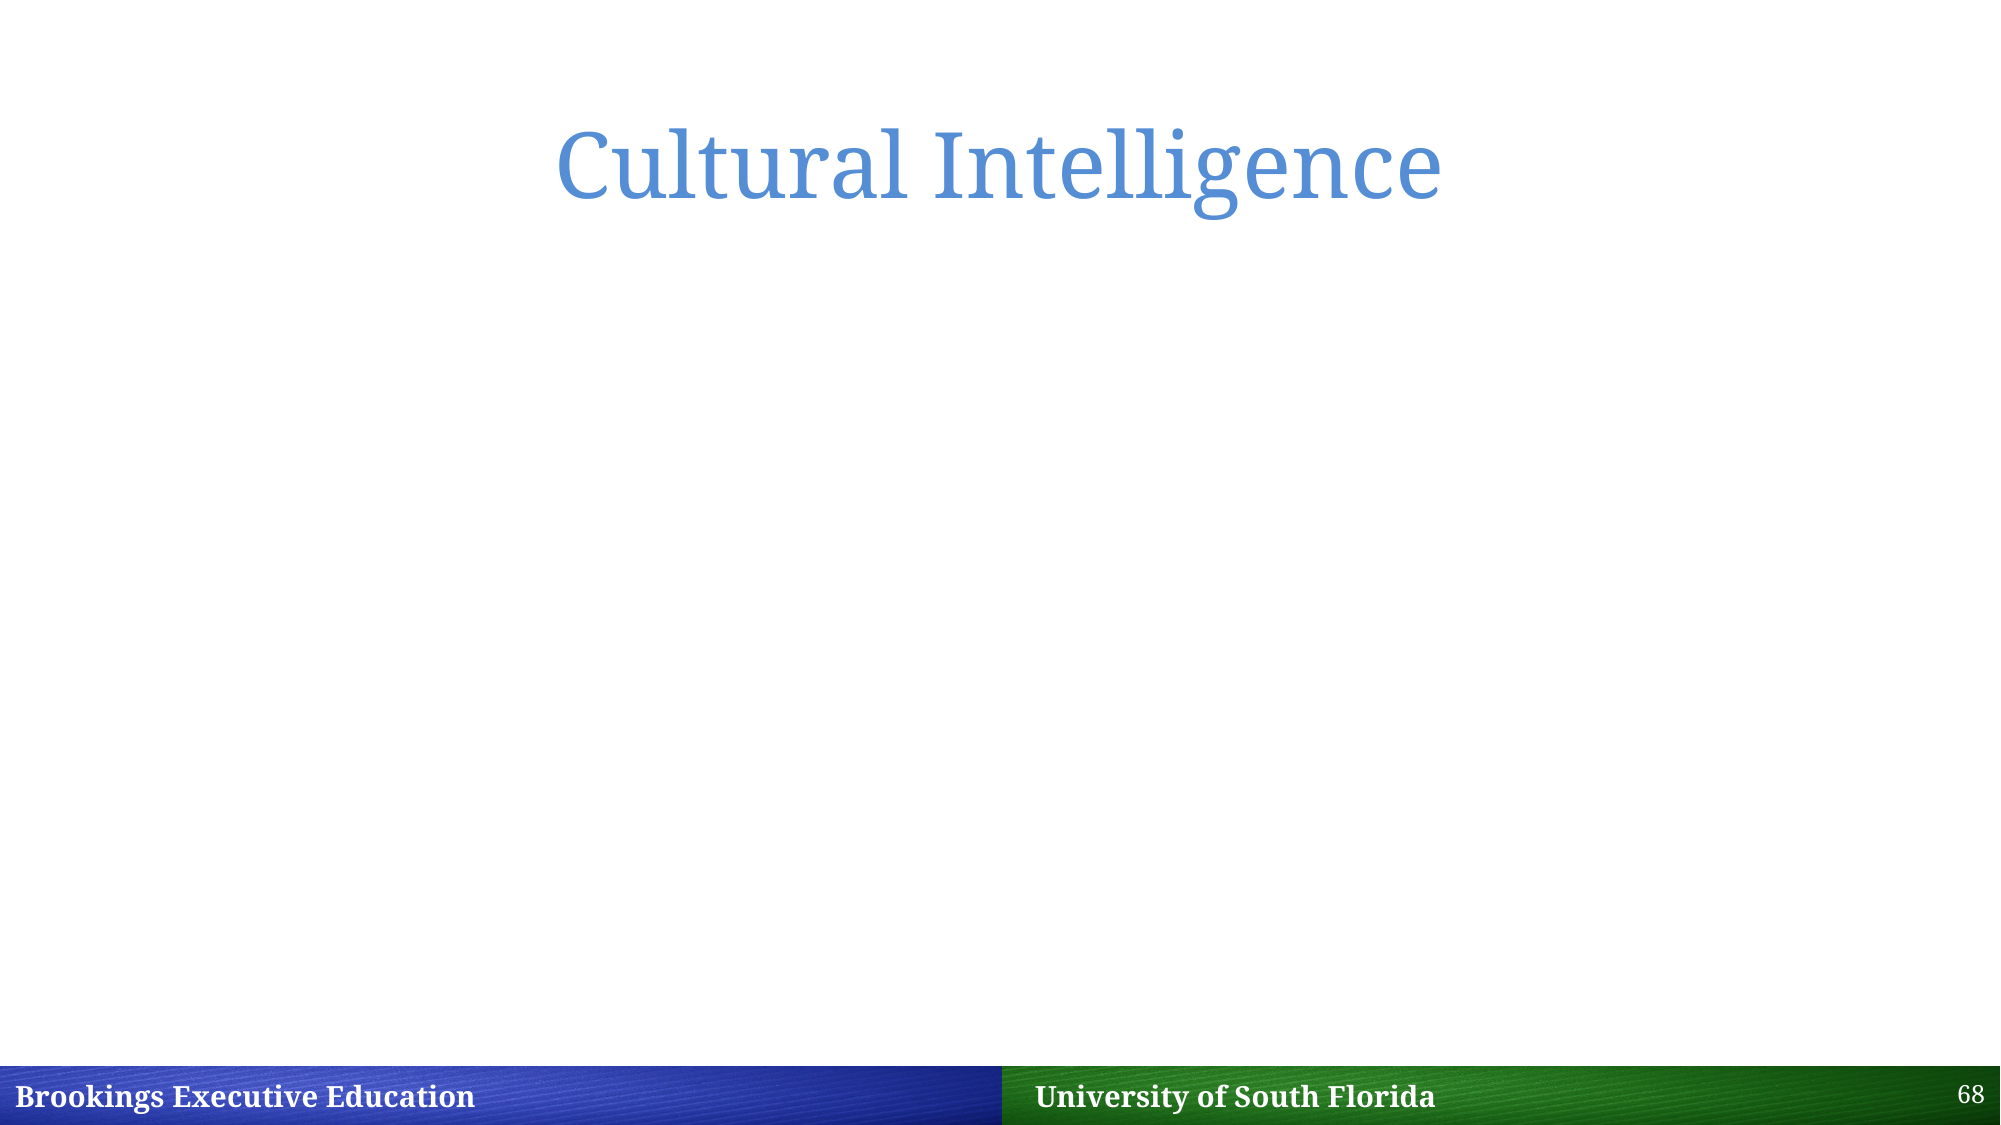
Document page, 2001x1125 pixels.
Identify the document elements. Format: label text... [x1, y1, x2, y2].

title Cultural Intelligence [137, 59, 1863, 278]
slide_number 68 [1932, 1066, 2000, 1125]
footer Brookings Executive Education University of South Florida [0, 1066, 1932, 1125]
